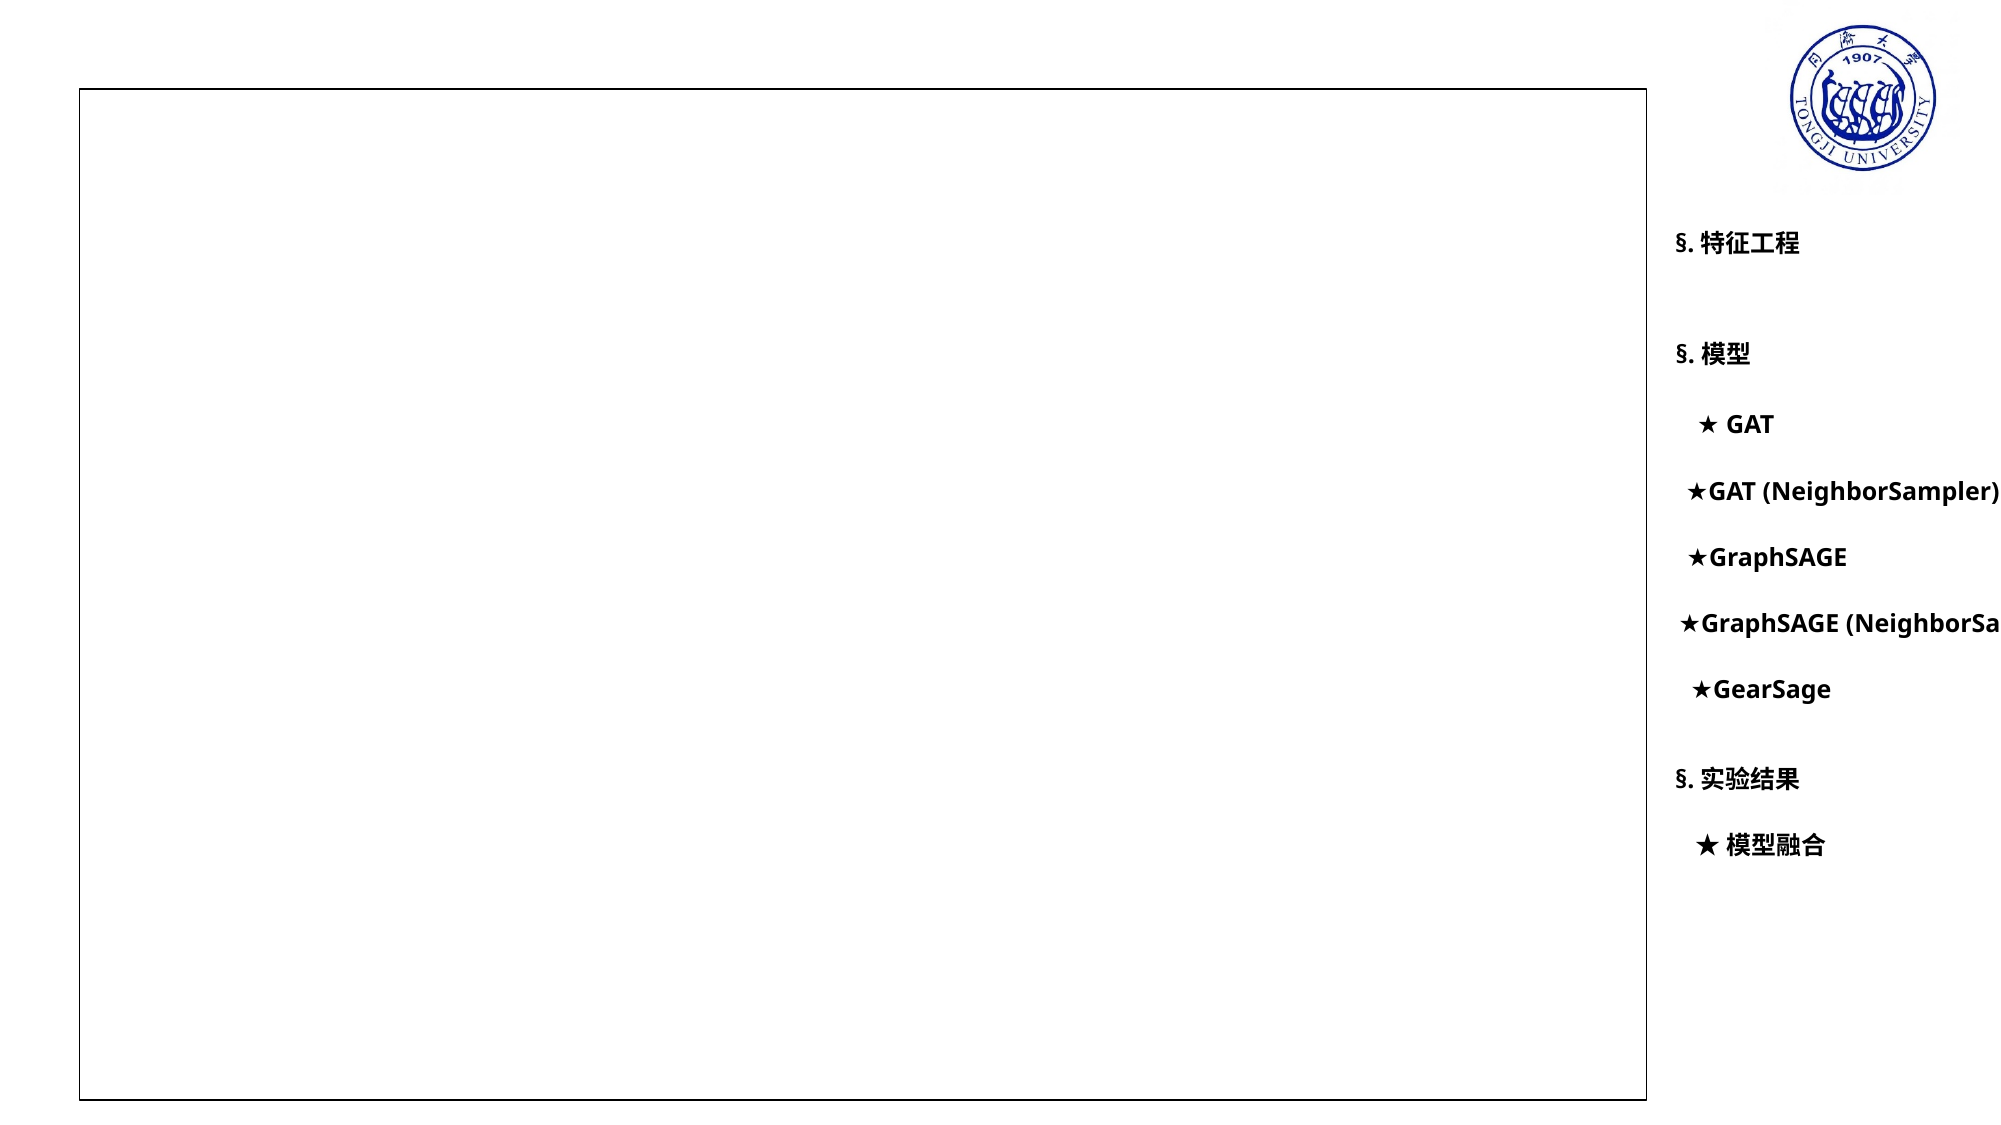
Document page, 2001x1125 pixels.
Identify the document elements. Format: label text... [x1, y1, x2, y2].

text_box ★GAT (NeighborSampler) [1671, 467, 2000, 513]
picture [1765, 0, 1960, 195]
text_box §.模型 [1660, 331, 1766, 377]
text_box ★模型融合 [1680, 822, 1842, 867]
text_box §.实验结果 [1660, 755, 1816, 831]
text_box ★ GAT [1682, 401, 1789, 447]
text_box [79, 88, 1647, 1100]
text_box §.特征工程 [1660, 220, 1816, 265]
text_box ★GearSage [1675, 666, 1847, 712]
text_box ★GraphSAGE [1671, 534, 1863, 579]
text_box ★GraphSAGE (NeighborSampler) [1663, 600, 2000, 645]
